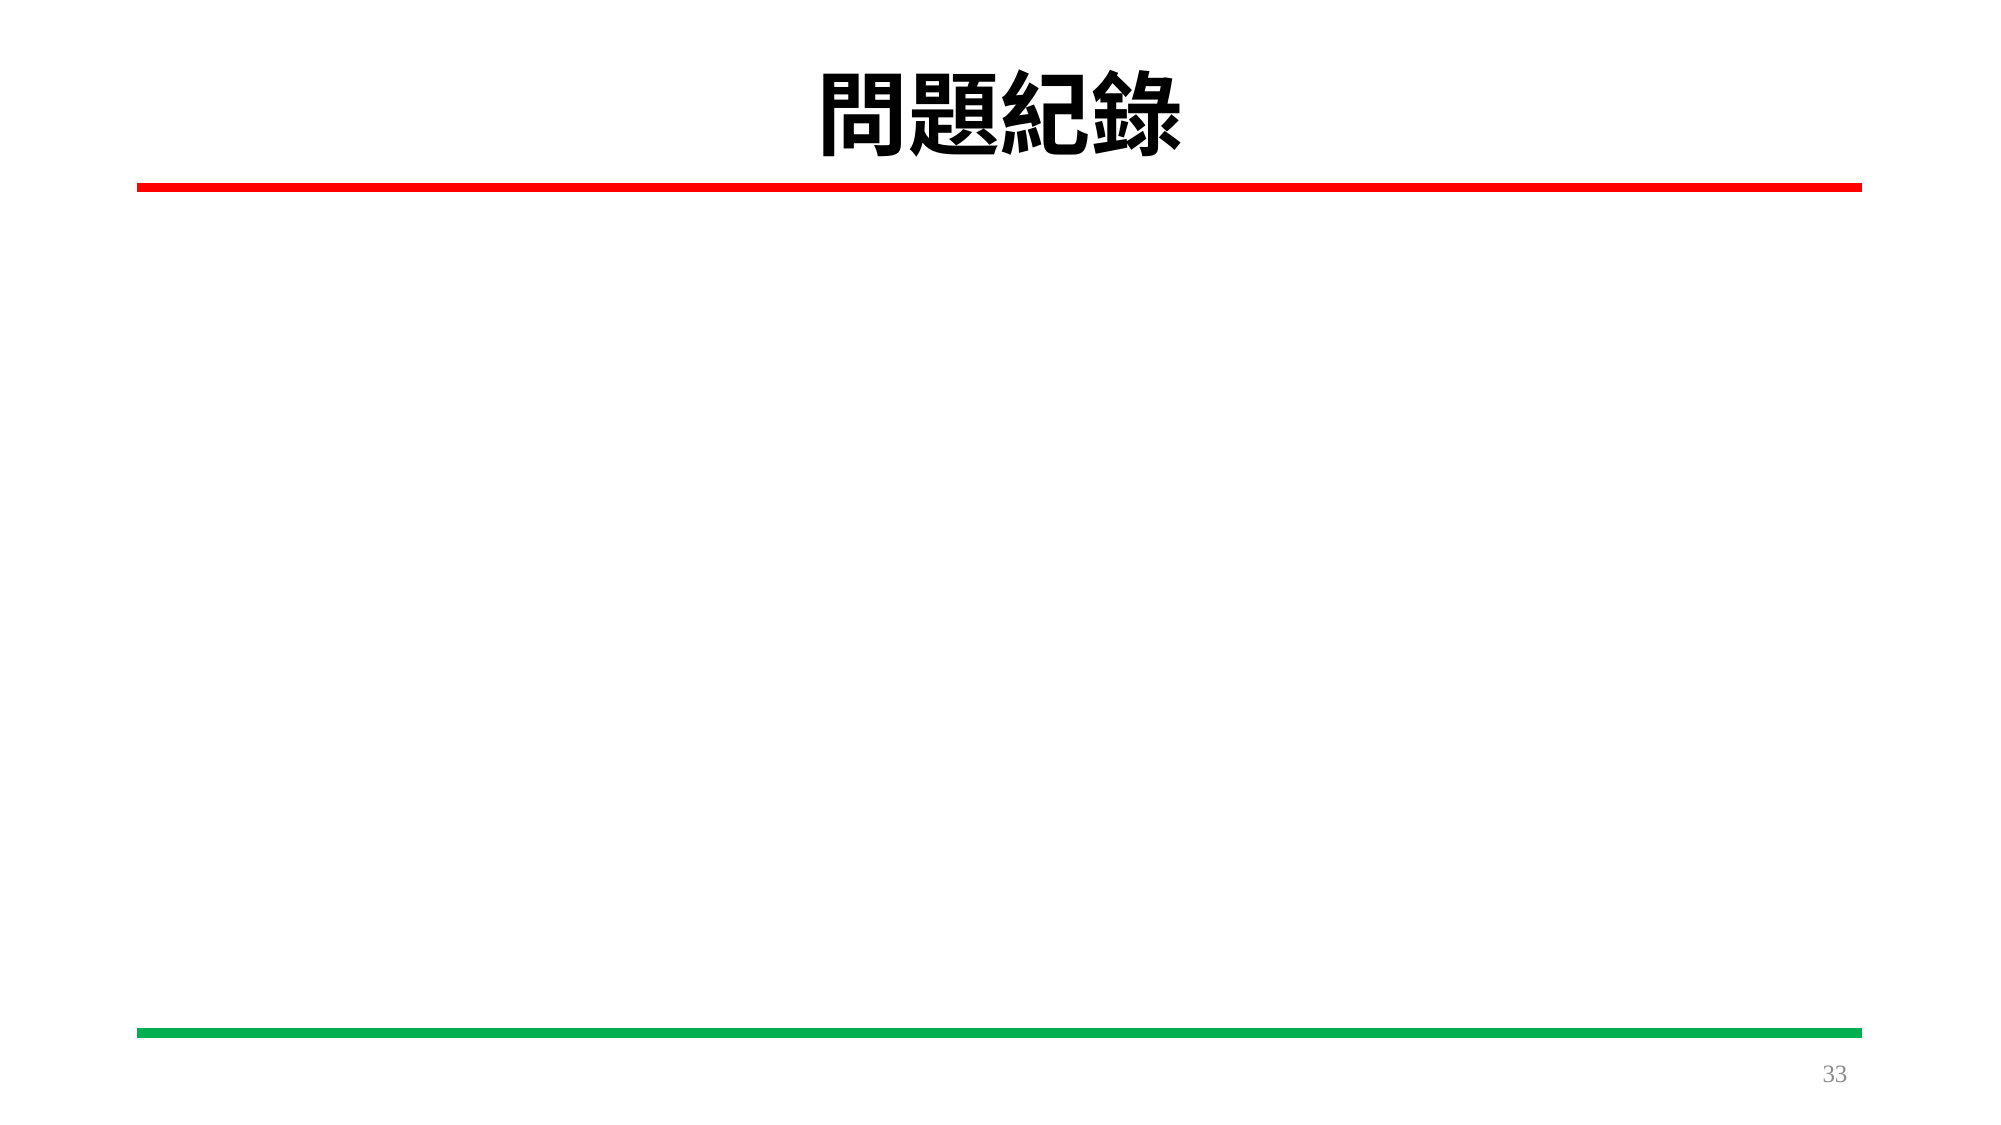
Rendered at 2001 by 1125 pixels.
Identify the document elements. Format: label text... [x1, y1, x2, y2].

slide_number 33 [1412, 1042, 1863, 1103]
title 問題紀錄 [137, 59, 1863, 178]
